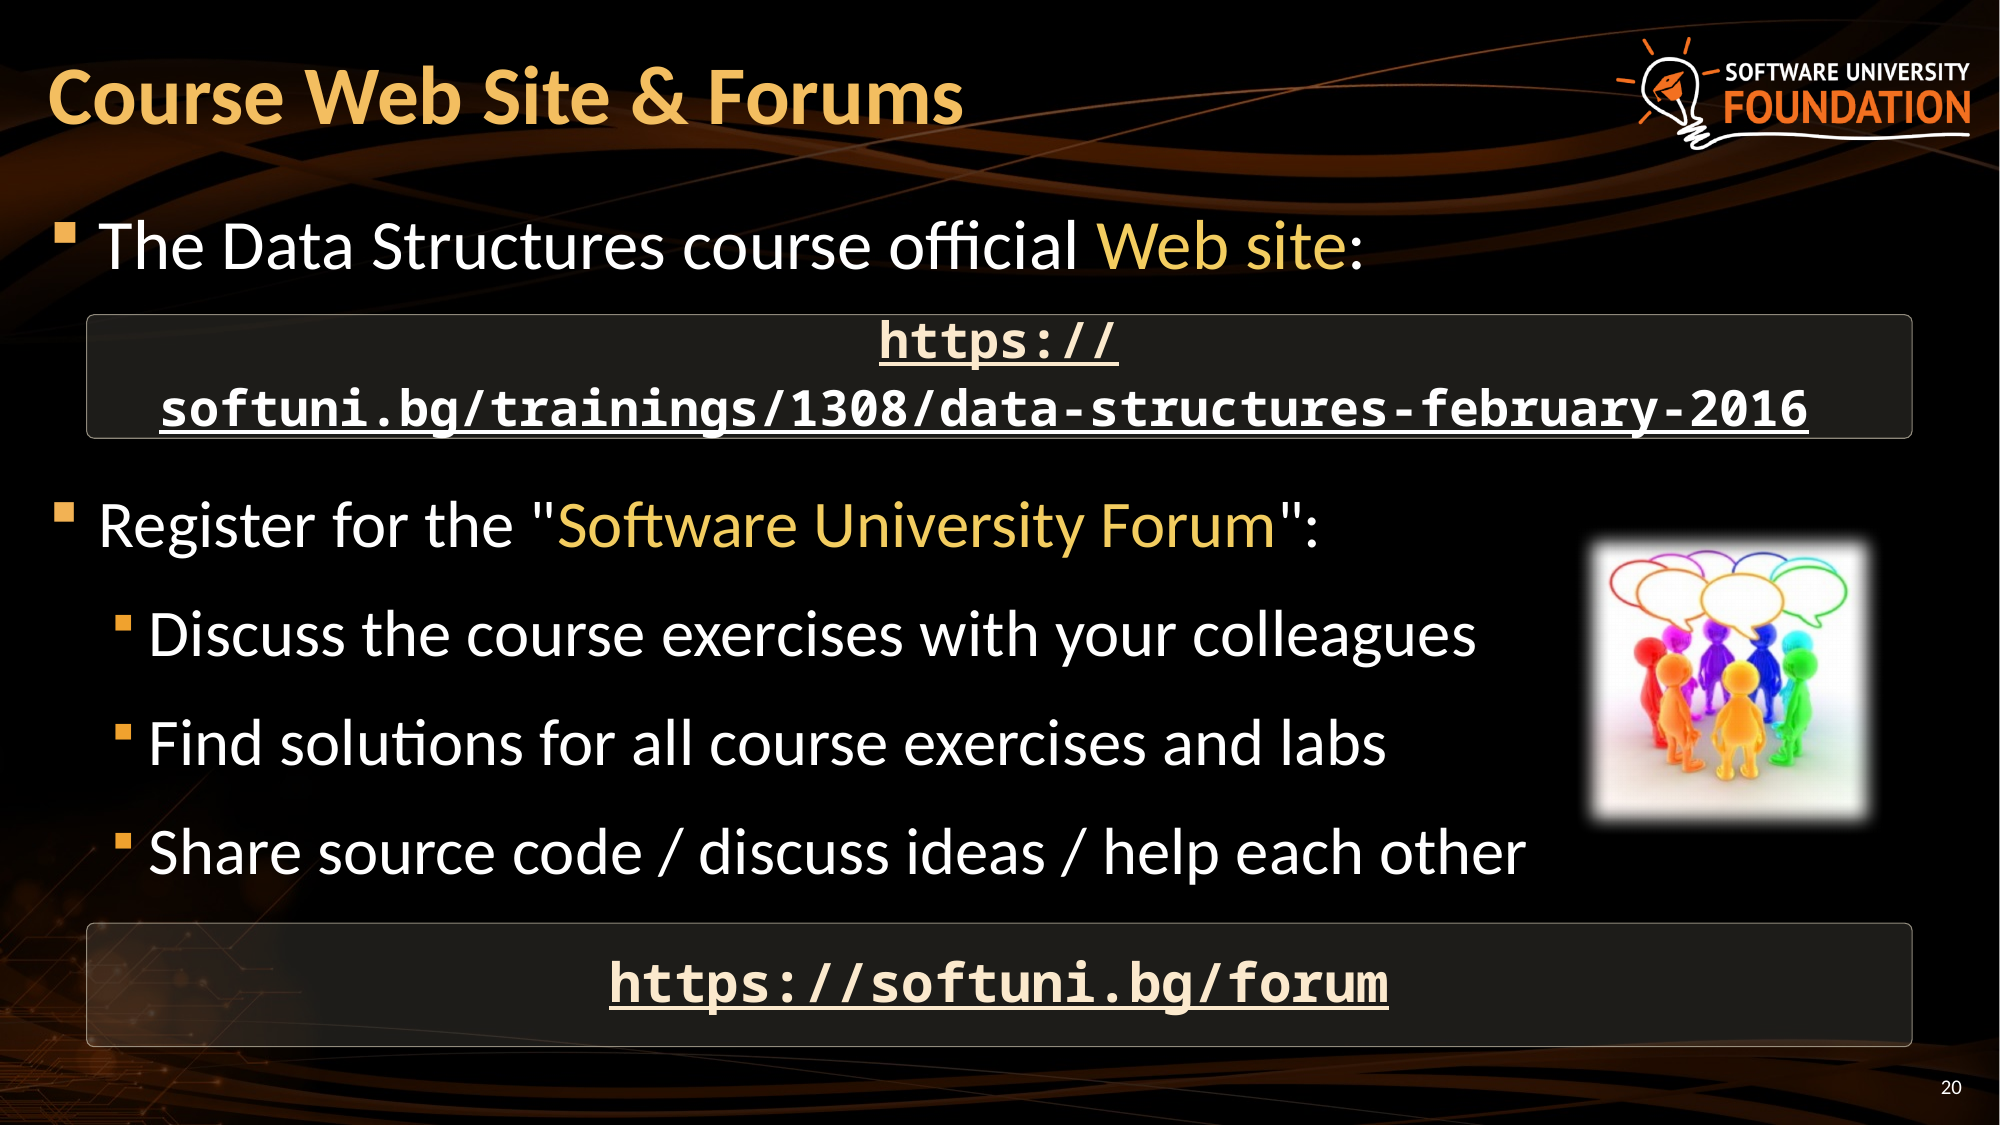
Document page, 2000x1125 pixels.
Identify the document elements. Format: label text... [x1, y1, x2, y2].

list The Data Structures course official Web site: Register for the "Software University Forum": Discuss the course exercises with your colleagues Find solutions for all course exercises and labs Share source code / discuss ideas / help each other [31, 188, 1968, 1103]
text_box https://softuni.bg/forum [86, 923, 1913, 1047]
picture [0, 0, 2000, 1125]
text_box https://softuni.bg/trainings/1308/data-structures-february-2016 [86, 314, 1913, 439]
title Course Web Site & Forums [30, 6, 1602, 189]
